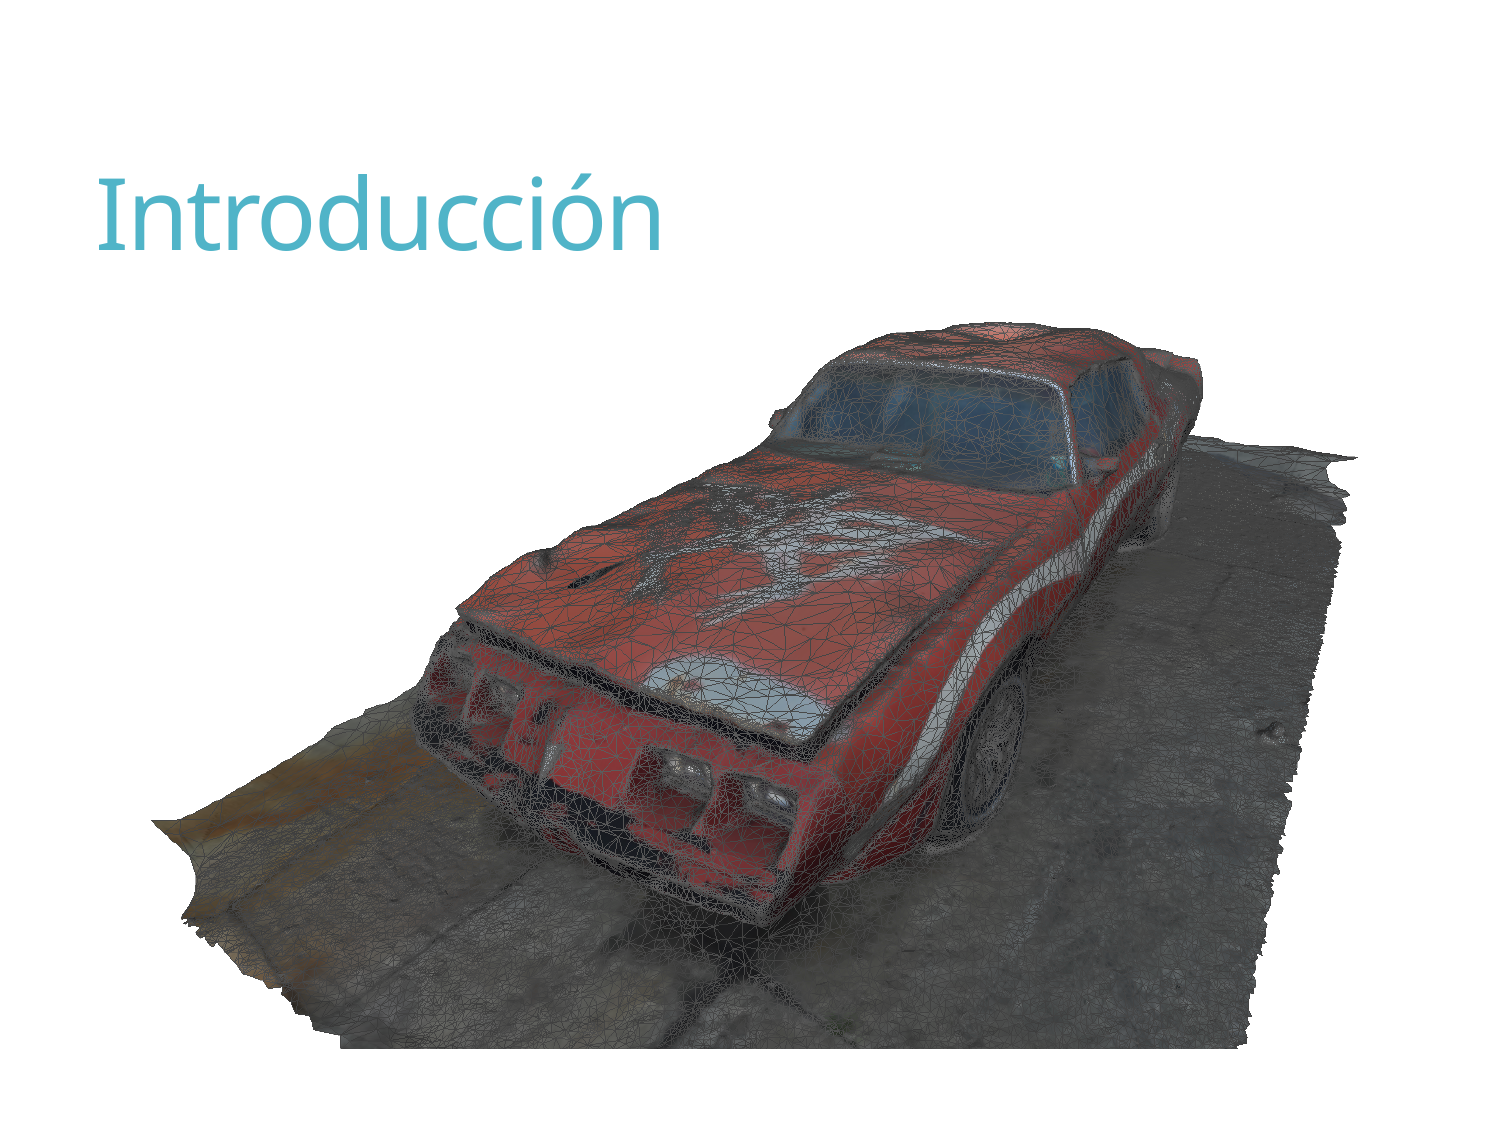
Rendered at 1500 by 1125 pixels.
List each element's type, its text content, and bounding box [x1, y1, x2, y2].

title Introducción [80, 81, 1407, 354]
picture [145, 311, 1363, 1049]
